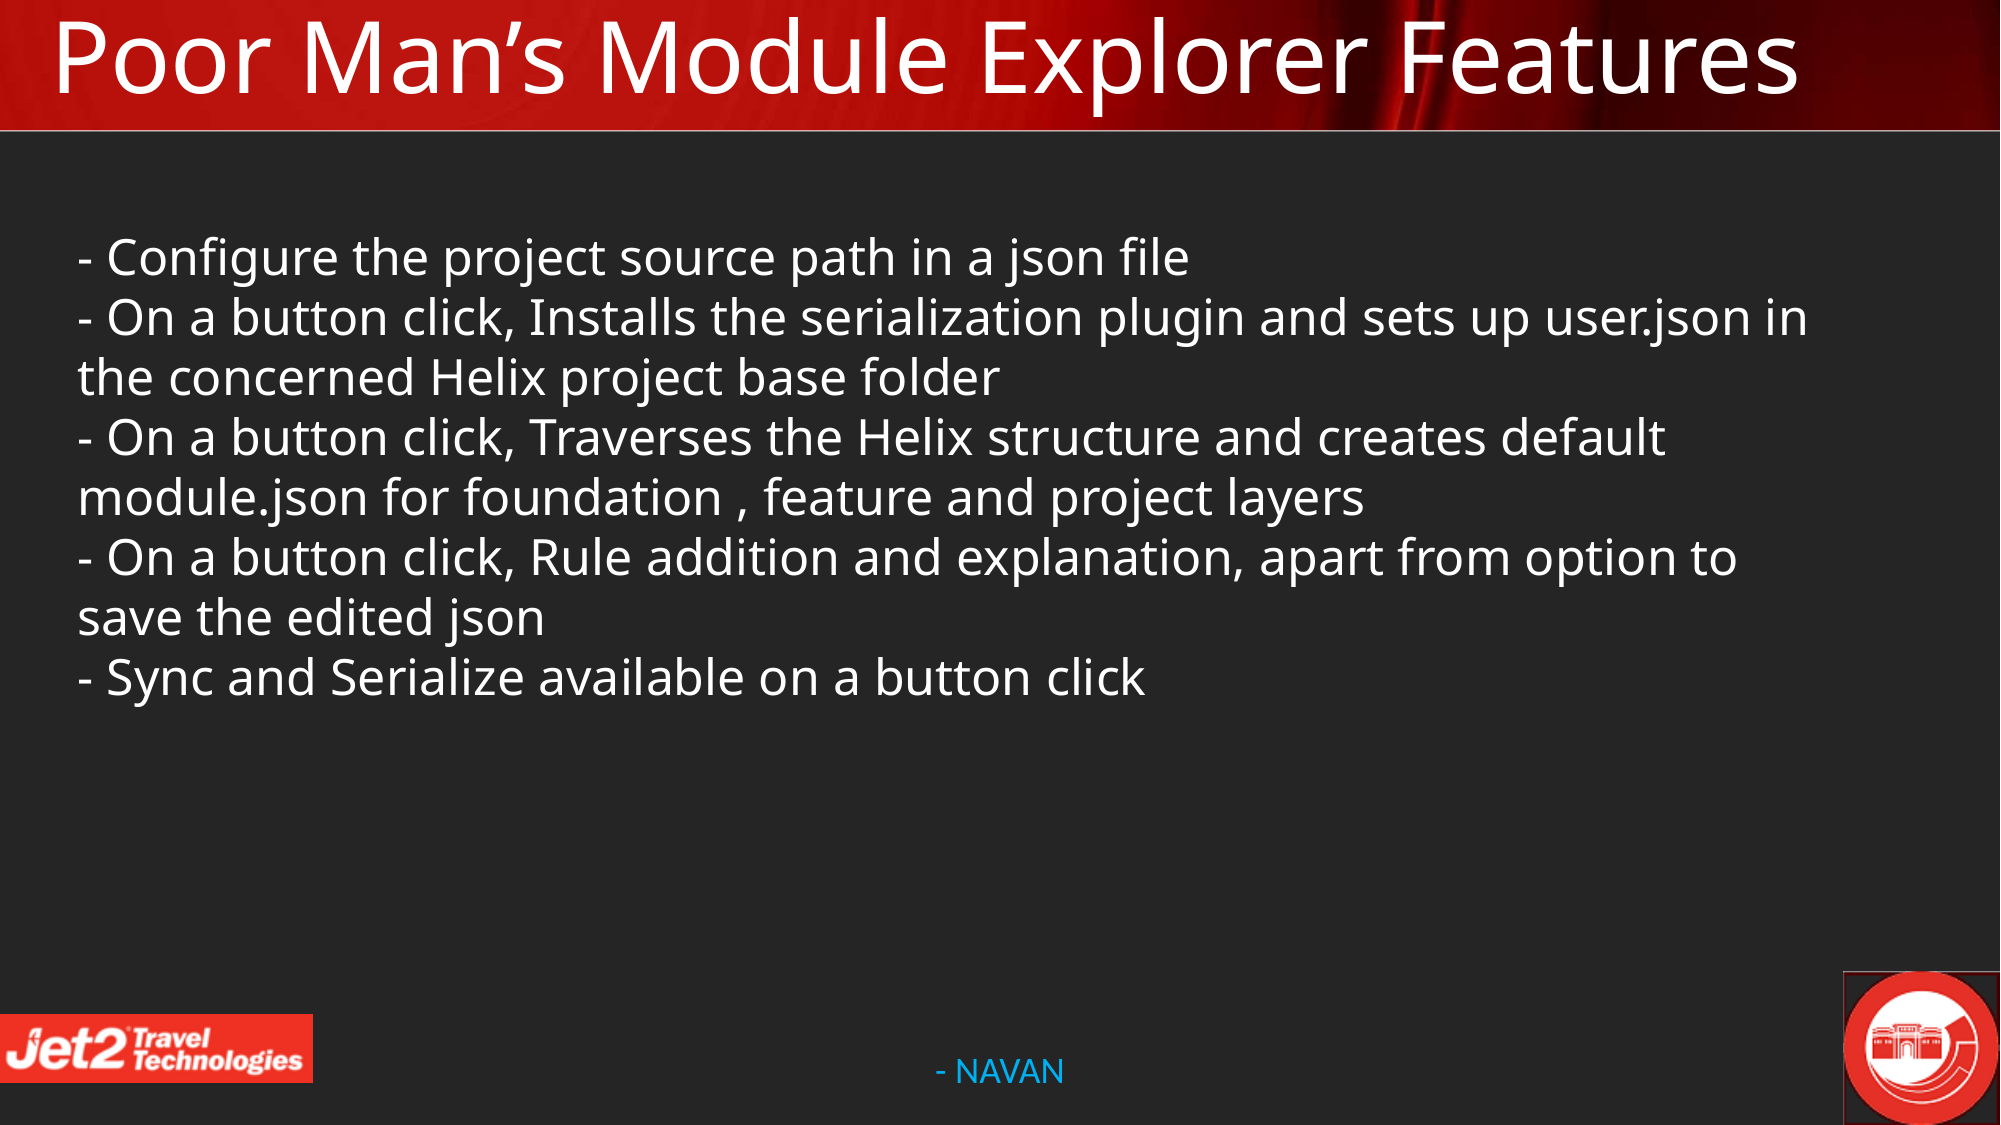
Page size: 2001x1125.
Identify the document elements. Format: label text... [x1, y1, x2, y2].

list - Configure the project source path in a json file - On a button click, Installs the serialization plugin and sets up user.json in the concerned Helix project base folder - On a button click, Traverses the Helix structure and creates default module.json for foundation , feature and project layers - On a button click, Rule addition and explanation, apart from option to save the edited json - Sync and Serialize available on a button click [78, 224, 1849, 710]
picture [0, 1014, 314, 1083]
picture [0, 0, 2000, 130]
picture [1843, 971, 2000, 1125]
title Poor Man’s Module Explorer Features [50, 0, 1934, 115]
footer - NAVAN [680, 1046, 1320, 1092]
